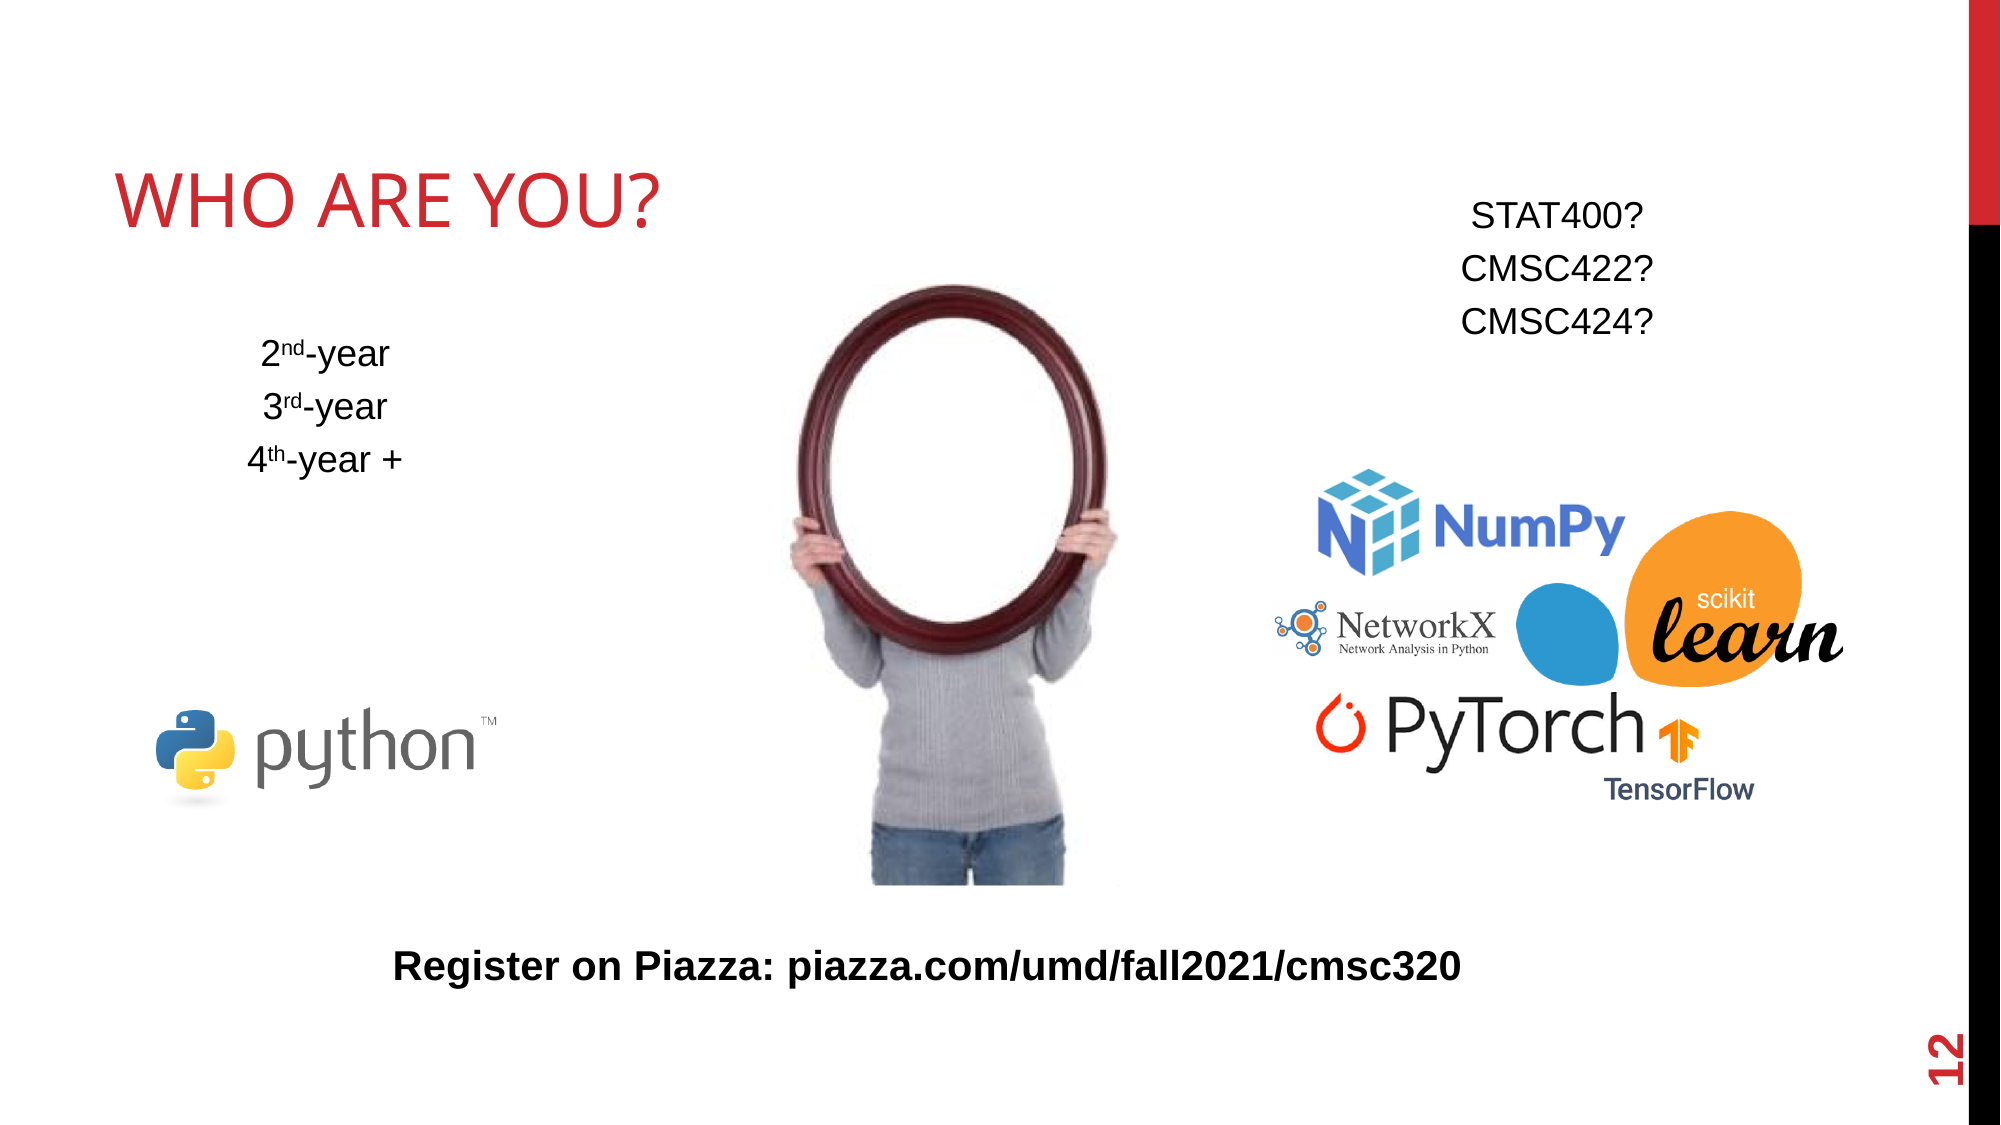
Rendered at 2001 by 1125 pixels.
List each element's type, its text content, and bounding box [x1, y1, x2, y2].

title WHO ARE YOU? [99, 25, 1367, 250]
text_box 4th-year + [108, 427, 542, 488]
text_box 3rd-year [108, 374, 542, 427]
slide_number 12 [1903, 887, 1984, 1104]
list Register on Piazza: piazza.com/umd/fall2021/cmsc320 [99, 931, 1767, 1005]
text_box STAT400? [1340, 183, 1774, 236]
text_box CMSC424? [1340, 289, 1774, 350]
picture [99, 686, 529, 832]
picture [780, 283, 1120, 887]
text_box 2nd-year [108, 321, 542, 374]
text_box CMSC422? [1340, 236, 1774, 289]
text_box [1272, 443, 1843, 832]
